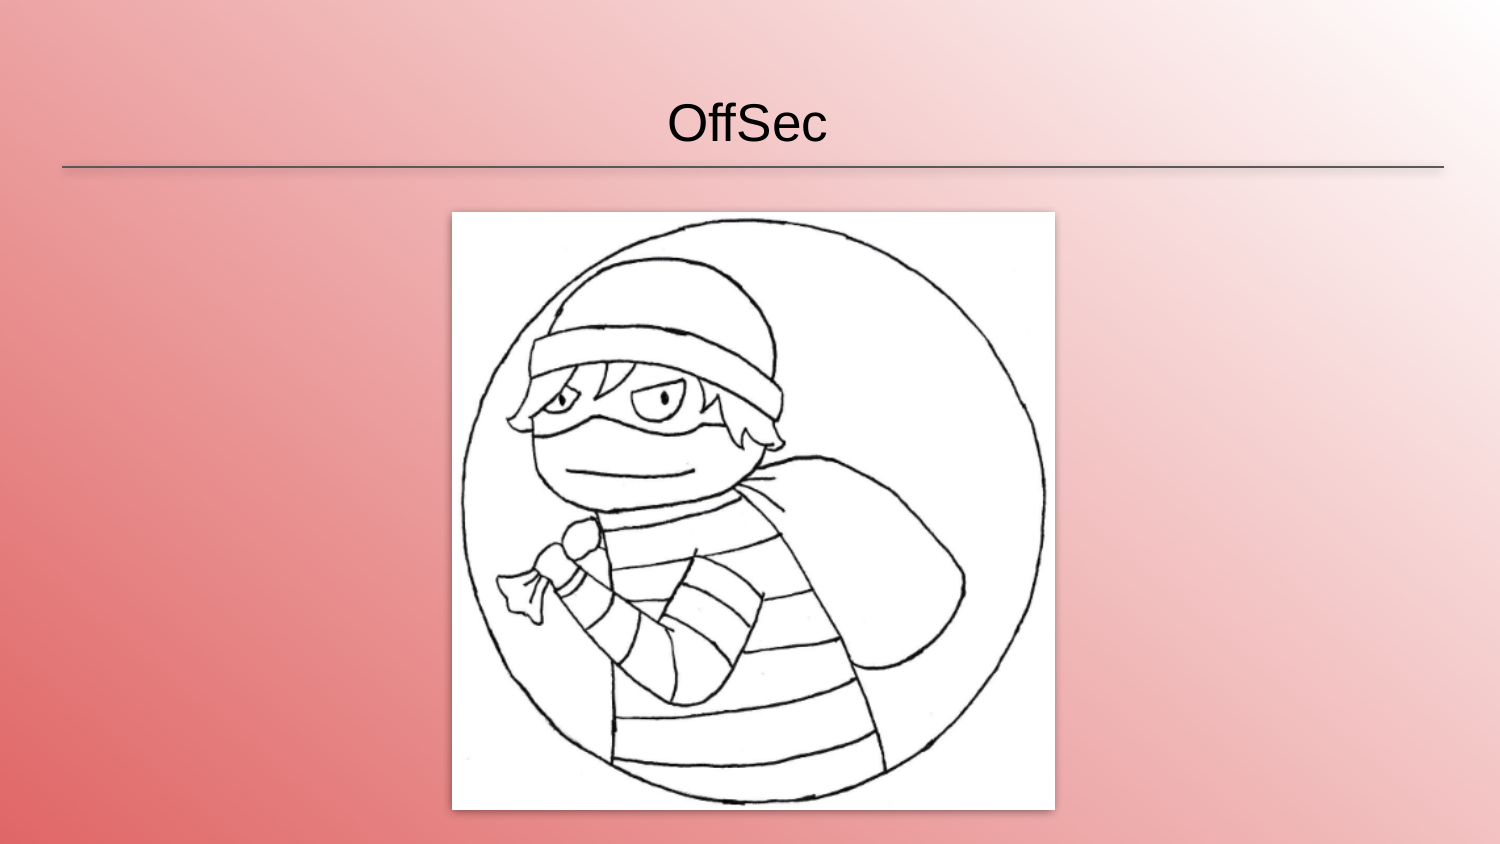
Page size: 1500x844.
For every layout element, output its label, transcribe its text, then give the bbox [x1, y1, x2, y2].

title OffSec [51, 72, 1445, 167]
picture [452, 212, 1055, 810]
